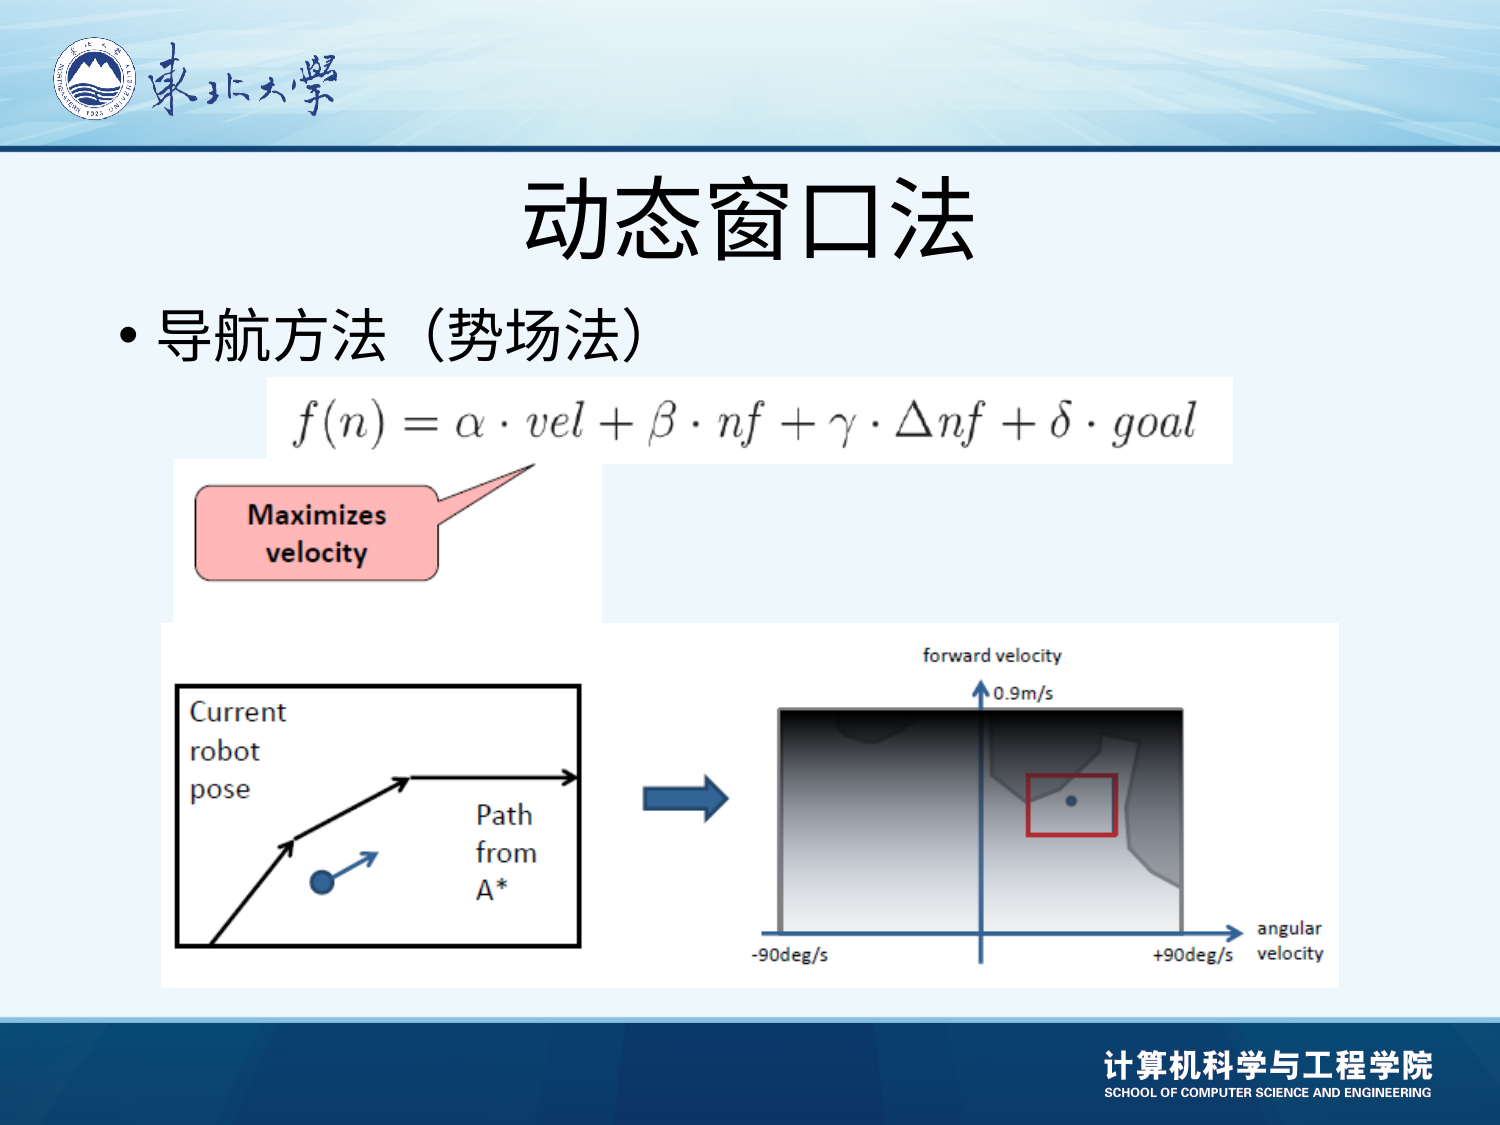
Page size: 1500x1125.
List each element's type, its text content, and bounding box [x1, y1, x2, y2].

picture [0, 0, 1500, 1125]
list 导航方法（势场法） [103, 299, 1397, 1014]
title 动态窗口法 [103, 162, 1397, 286]
